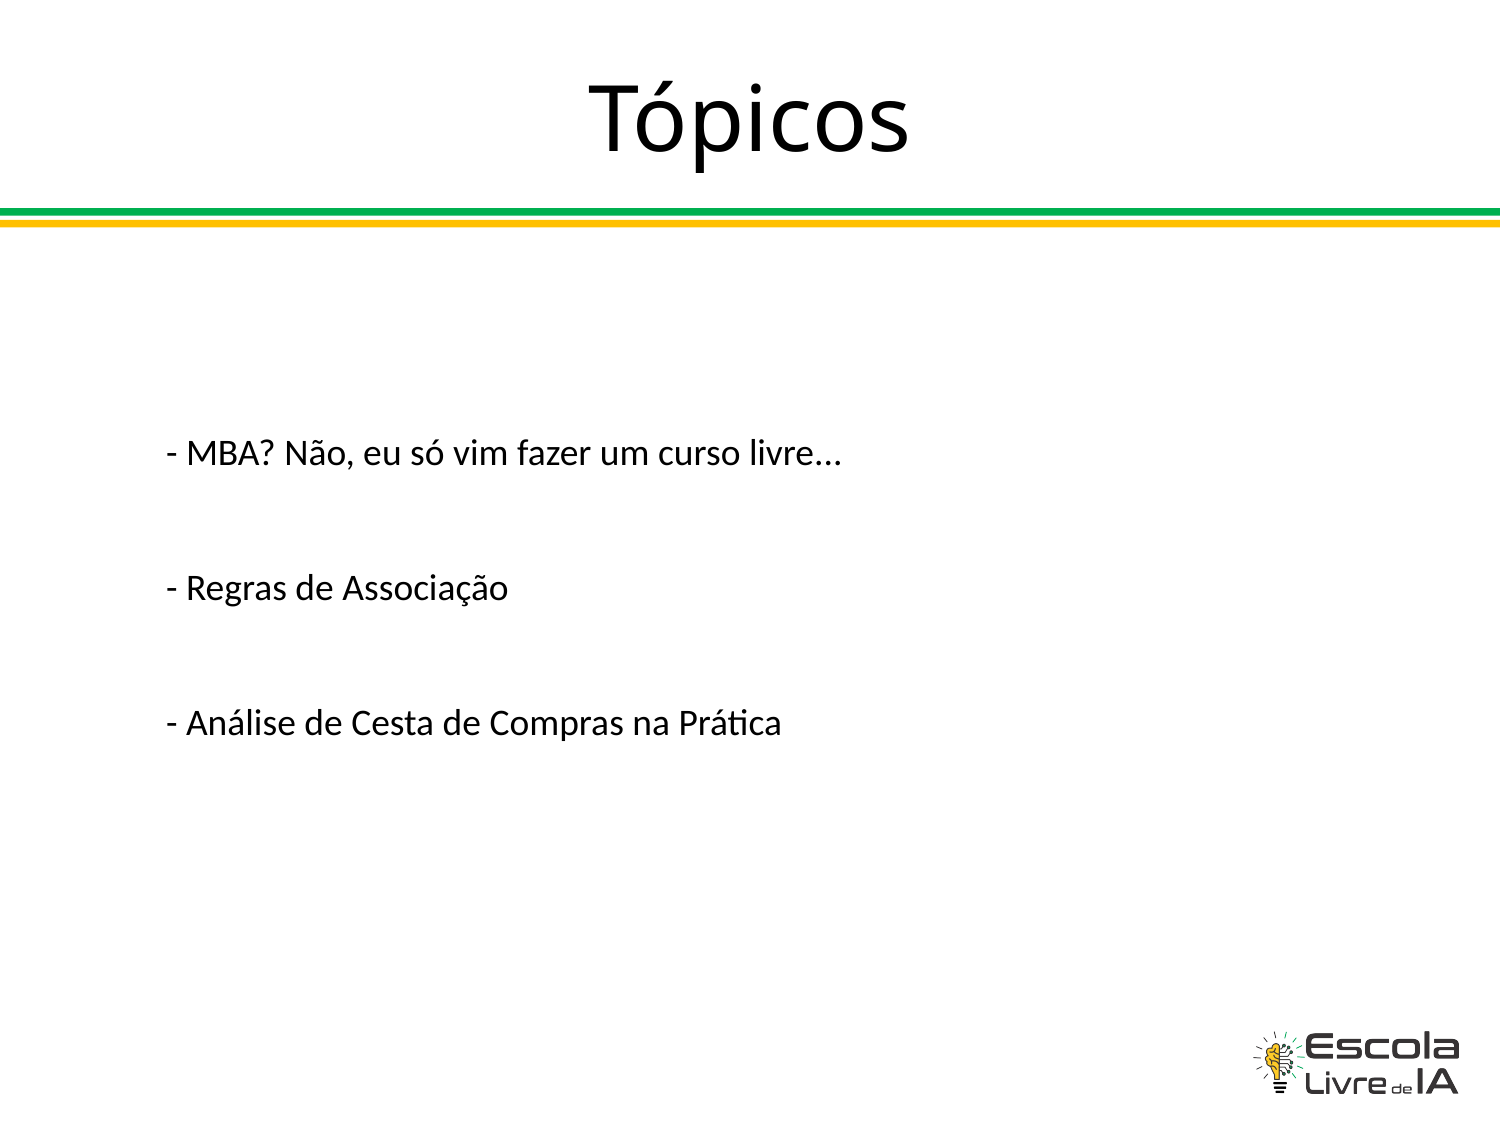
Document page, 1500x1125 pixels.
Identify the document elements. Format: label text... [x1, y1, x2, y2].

title Tópicos [75, 20, 1425, 206]
text_box - MBA? Não, eu só vim fazer um curso livre... - Regras de Associação - Análise de Cesta de Compras na Prática [151, 420, 859, 751]
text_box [0, 207, 1500, 228]
picture [1253, 1031, 1459, 1095]
